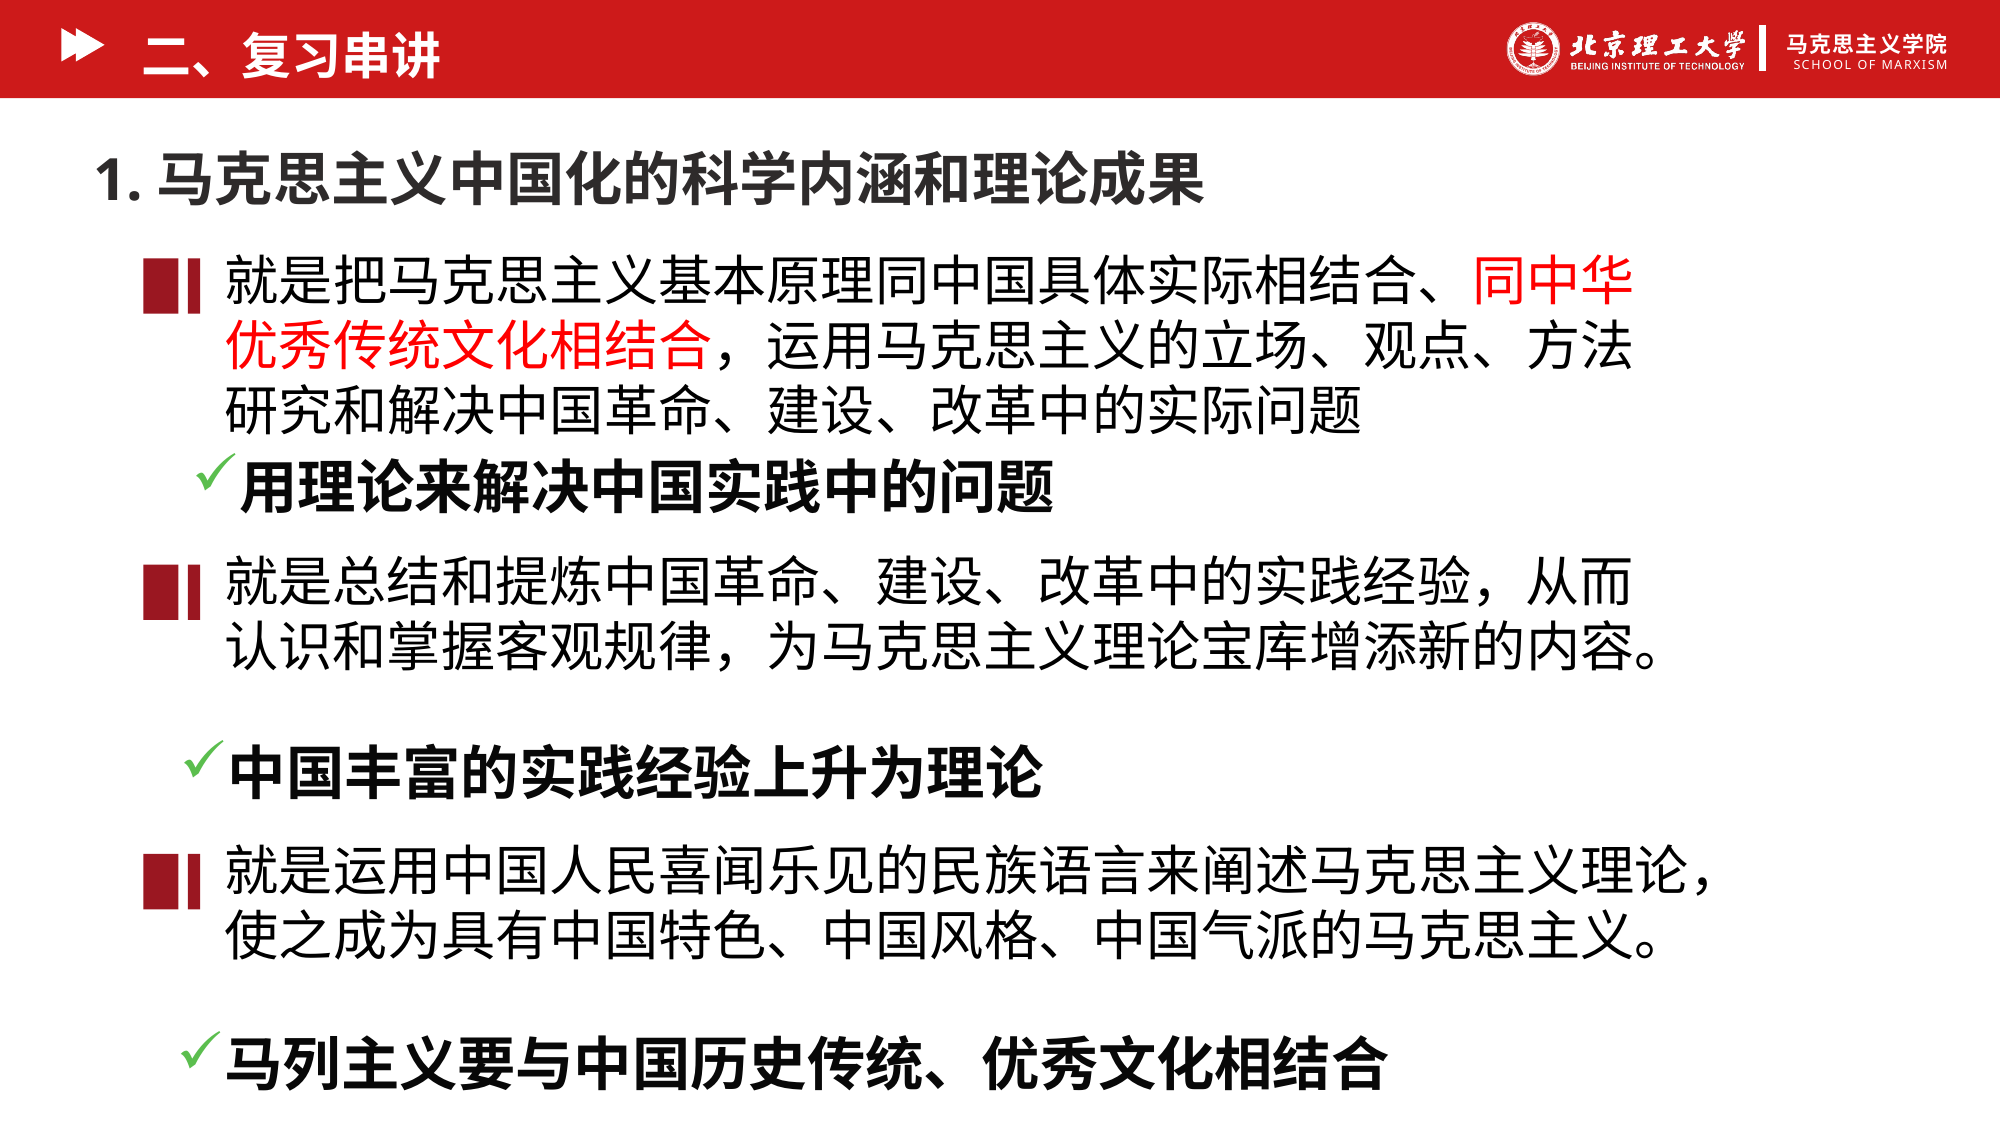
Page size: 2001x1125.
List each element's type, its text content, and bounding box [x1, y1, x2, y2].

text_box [143, 258, 201, 314]
text_box 就是把马克思主义基本原理同中国具体实际相结合、同中华优秀传统文化相结合，运用马克思主义的立场、观点、方法研究和解决中国革命、建设、改革中的实际问题 [209, 238, 1657, 344]
text_box 用理论来解决中国实践中的问题 [176, 442, 1224, 528]
text_box 马列主义要与中国历史传统、优秀文化相结合 [161, 1020, 1598, 1105]
text_box 中国丰富的实践经验上升为理论 [164, 728, 1203, 814]
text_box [143, 853, 201, 910]
picture [1491, 9, 1763, 86]
text_box 就是运用中国人民喜闻乐见的民族语言来阐述马克思主义理论，使之成为具有中国特色、中国风格、中国气派的马克思主义。 [209, 829, 1726, 934]
text_box [0, 0, 2000, 99]
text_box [1763, 24, 1961, 80]
text_box 1.马克思主义中国化的科学内涵和理论成果 [37, 134, 1262, 220]
text_box [60, 26, 107, 64]
text_box 就是总结和提炼中国革命、建设、改革中的实践经验，从而认识和掌握客观规律，为马克思主义理论宝库增添新的内容。 [209, 539, 1674, 645]
text_box 二、复习串讲 [126, 0, 1313, 92]
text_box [143, 564, 201, 620]
